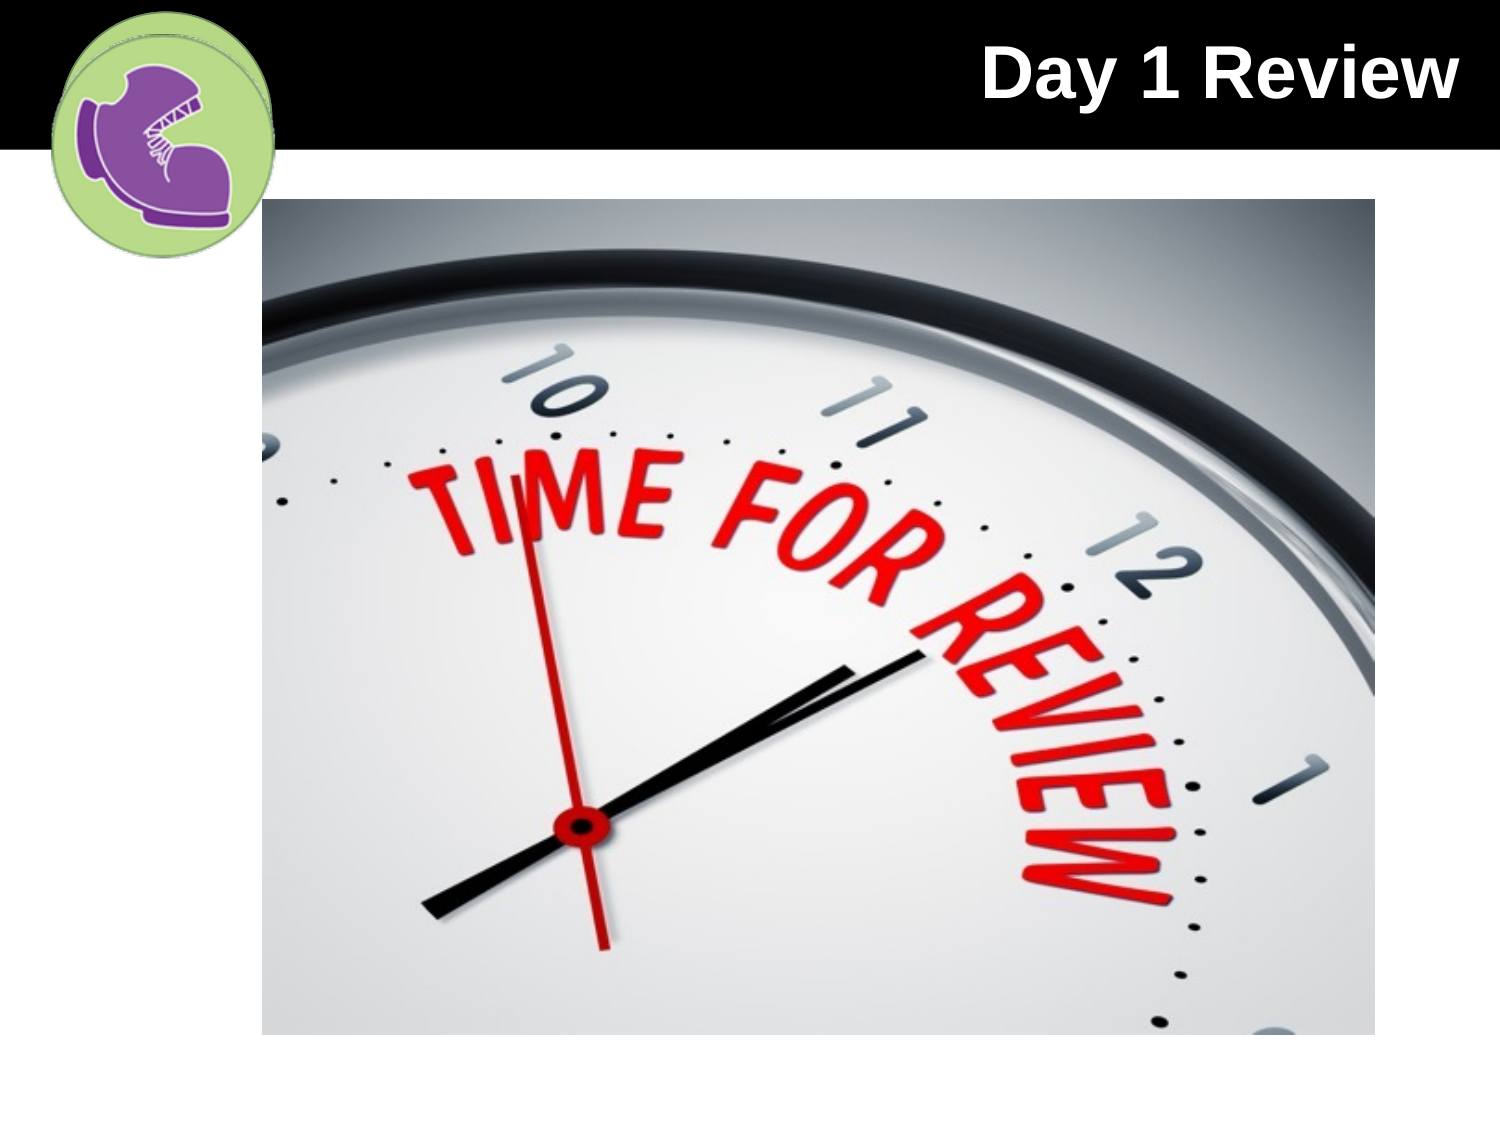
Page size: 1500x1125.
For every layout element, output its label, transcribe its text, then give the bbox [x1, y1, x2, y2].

picture [47, 30, 288, 263]
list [262, 199, 1376, 1035]
title Day 1 Review [50, 0, 1475, 138]
